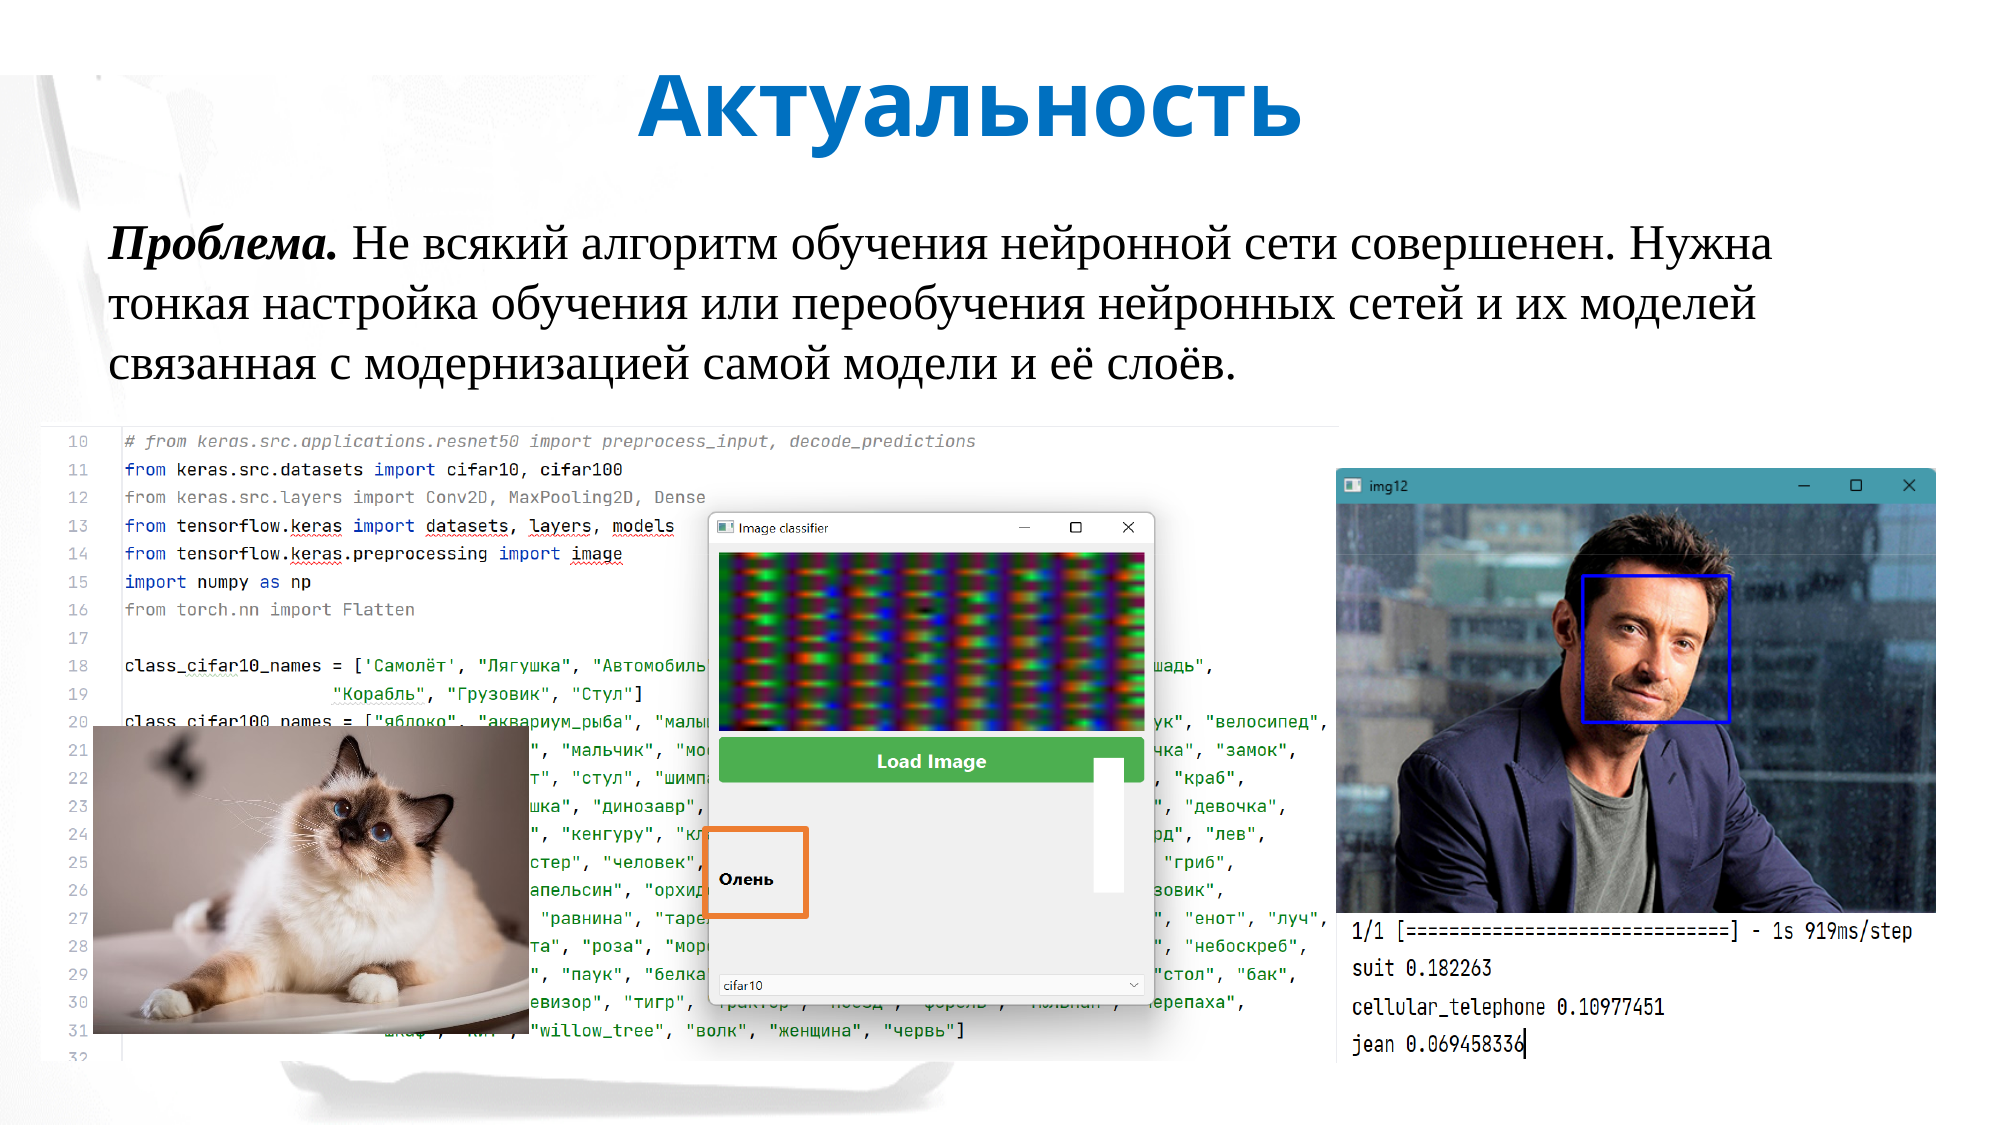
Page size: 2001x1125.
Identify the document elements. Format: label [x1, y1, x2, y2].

text_box [93, 726, 807, 1035]
picture [0, 0, 2000, 1125]
